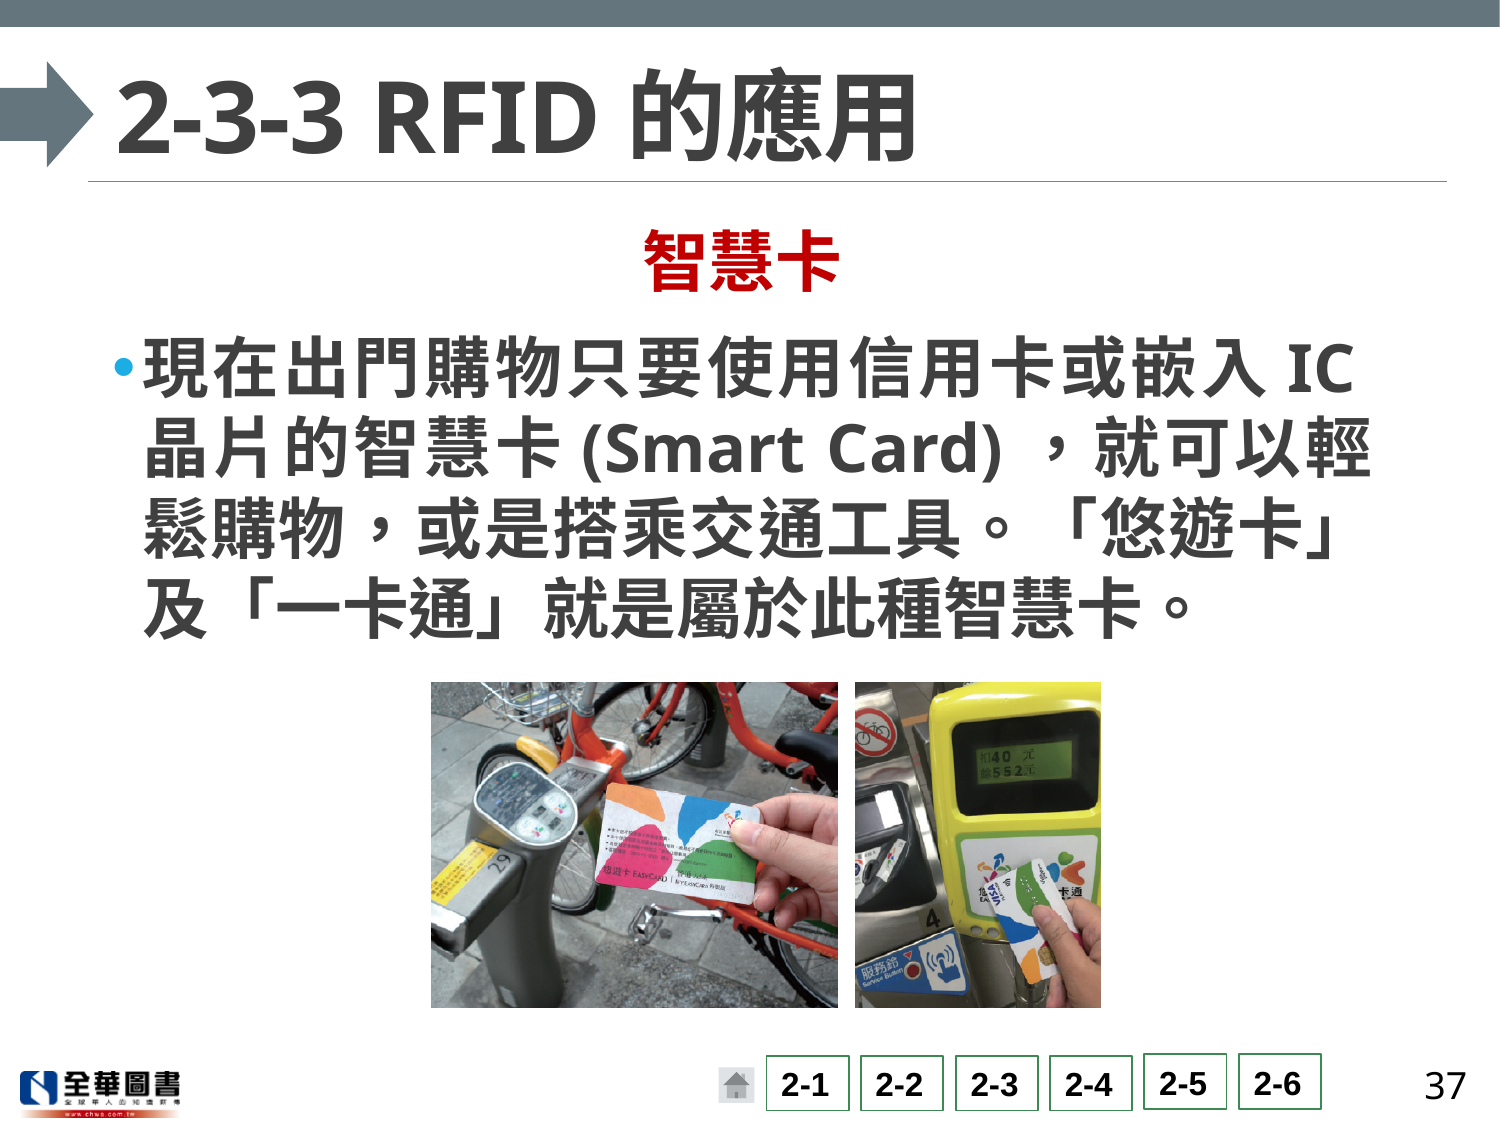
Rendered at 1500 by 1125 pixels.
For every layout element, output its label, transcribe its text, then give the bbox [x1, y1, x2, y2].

title 2-3-3 RFID的應用 [100, 47, 1447, 182]
picture [430, 681, 1101, 1008]
list 智慧卡 現在出門購物只要使用信用卡或嵌入IC晶片的智慧卡(Smart Card)，就可以輕鬆購物，或是搭乘交通工具。「悠遊卡」及「一卡通」就是屬於此種智慧卡。 [112, 212, 1373, 1024]
picture [20, 1071, 180, 1118]
slide_number 37 [1320, 1057, 1483, 1118]
